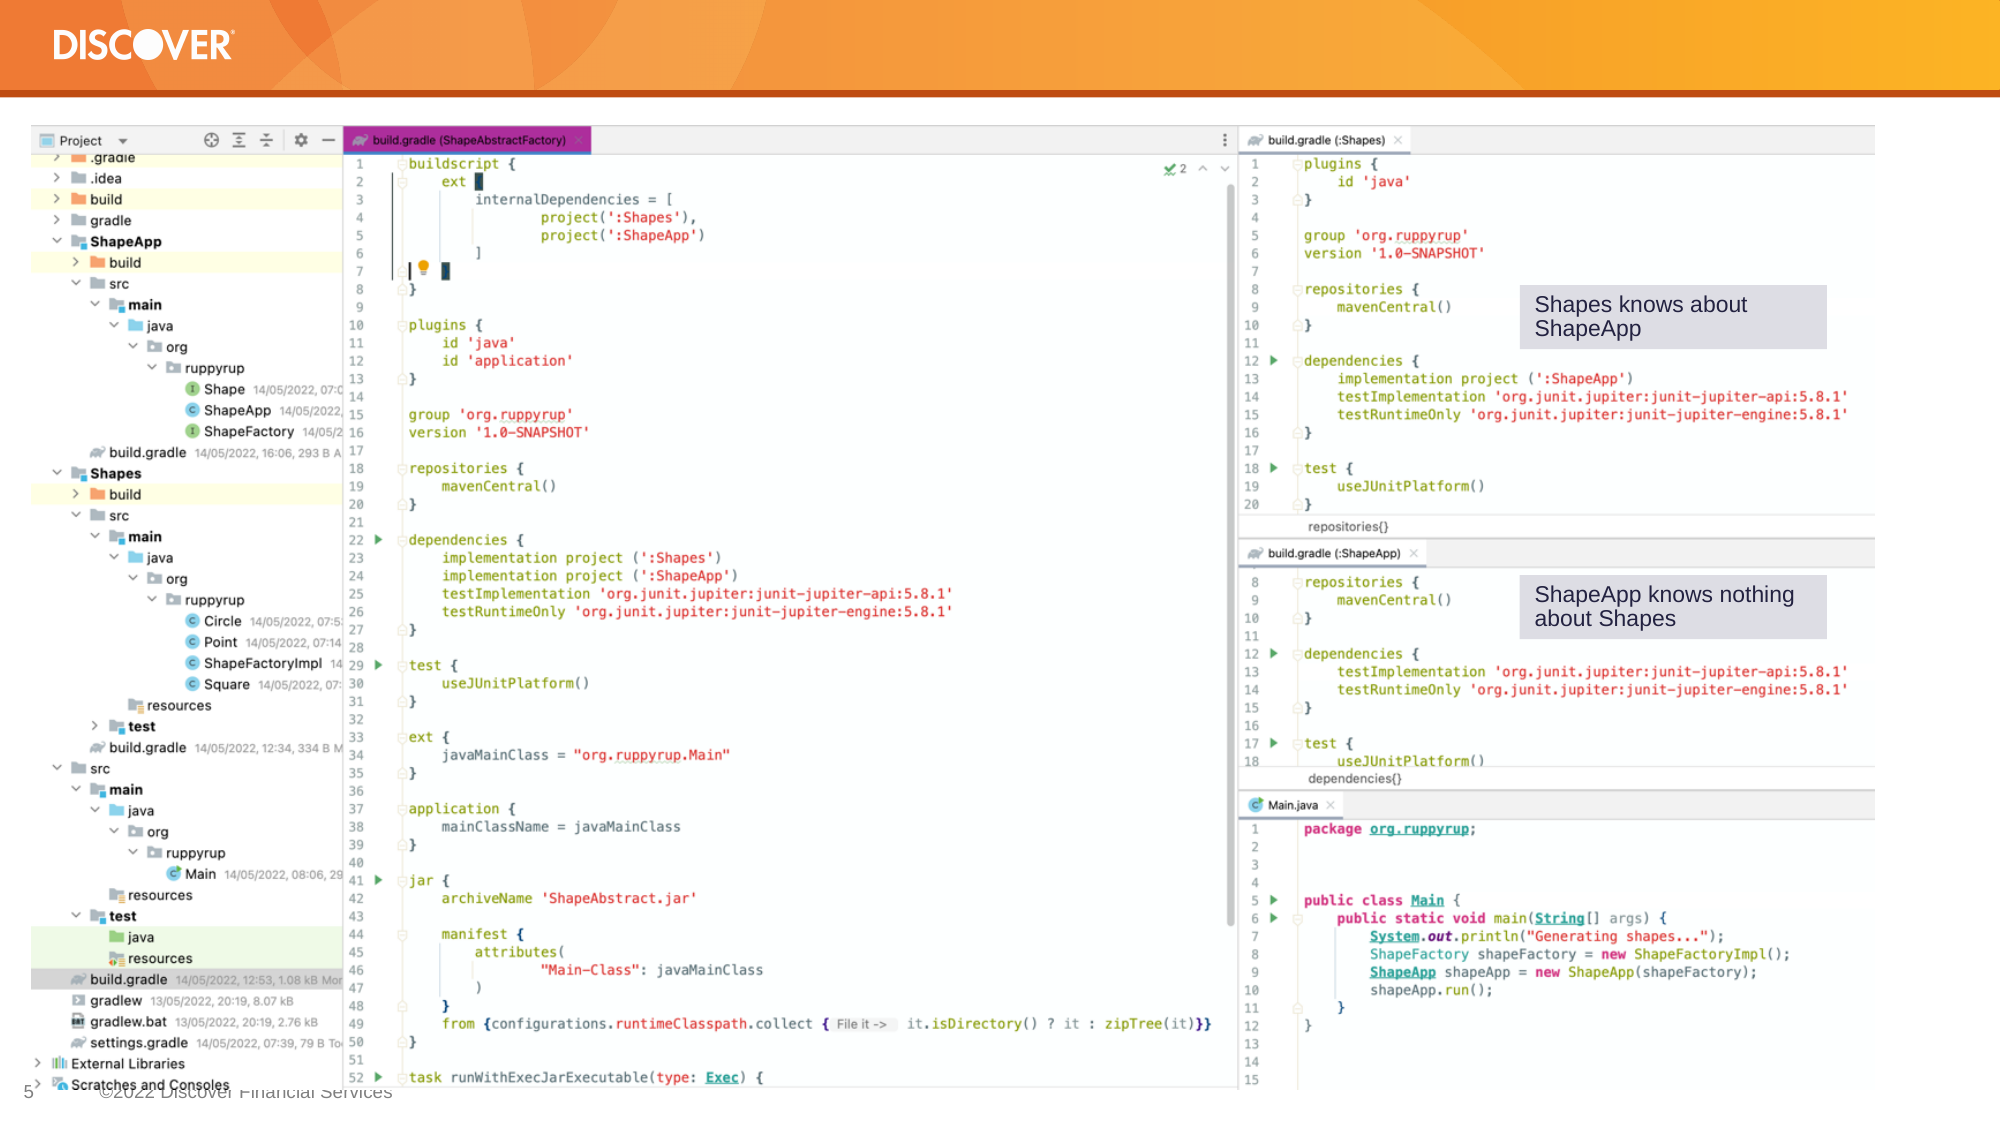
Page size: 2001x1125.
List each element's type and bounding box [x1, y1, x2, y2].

picture [0, 0, 1795, 90]
picture [31, 125, 1875, 1090]
